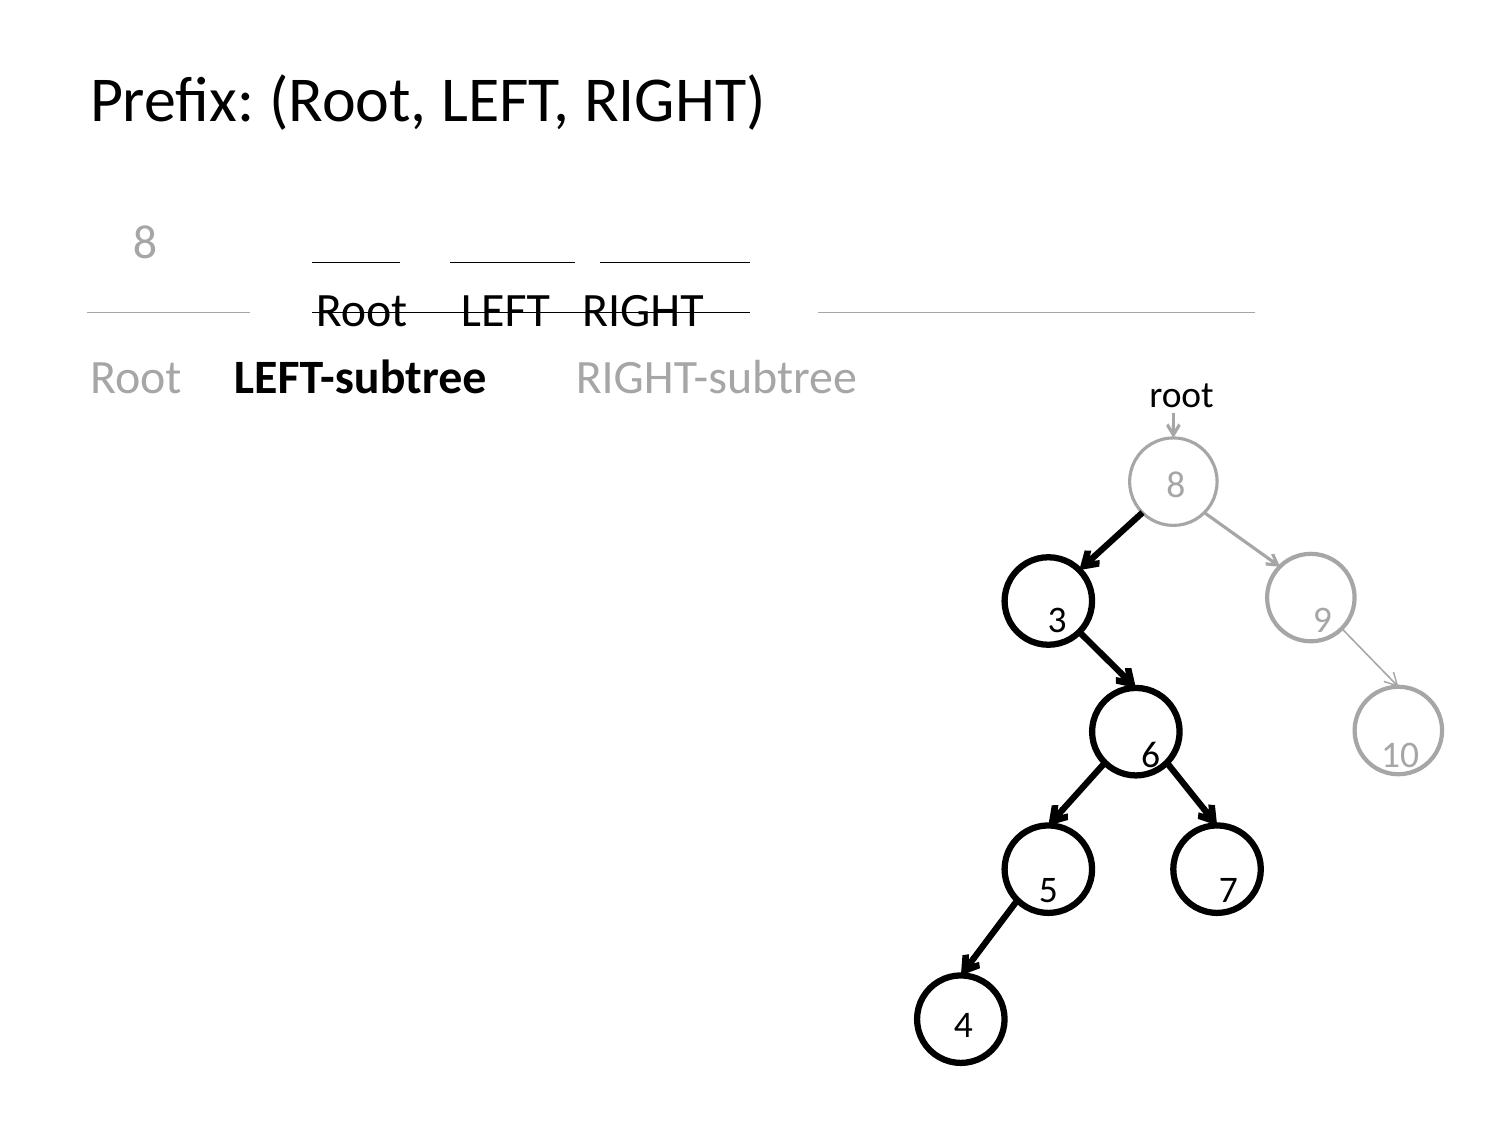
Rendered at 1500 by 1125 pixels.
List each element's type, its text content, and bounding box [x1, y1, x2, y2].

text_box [960, 899, 1018, 976]
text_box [1079, 631, 1137, 689]
list Prefix: (Root, LEFT, RIGHT) 8 Root LEFT RIGHT Root LEFT-subtree RIGHT-subtree [75, 50, 1475, 413]
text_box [1048, 762, 1106, 826]
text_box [1166, 762, 1218, 826]
text_box [928, 1052, 993, 1066]
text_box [1341, 628, 1399, 688]
text_box [1434, 701, 1445, 760]
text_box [1079, 512, 1143, 571]
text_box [1204, 512, 1281, 567]
text_box root 8 3 9 6 10 5 7 4 [888, 362, 1434, 1052]
